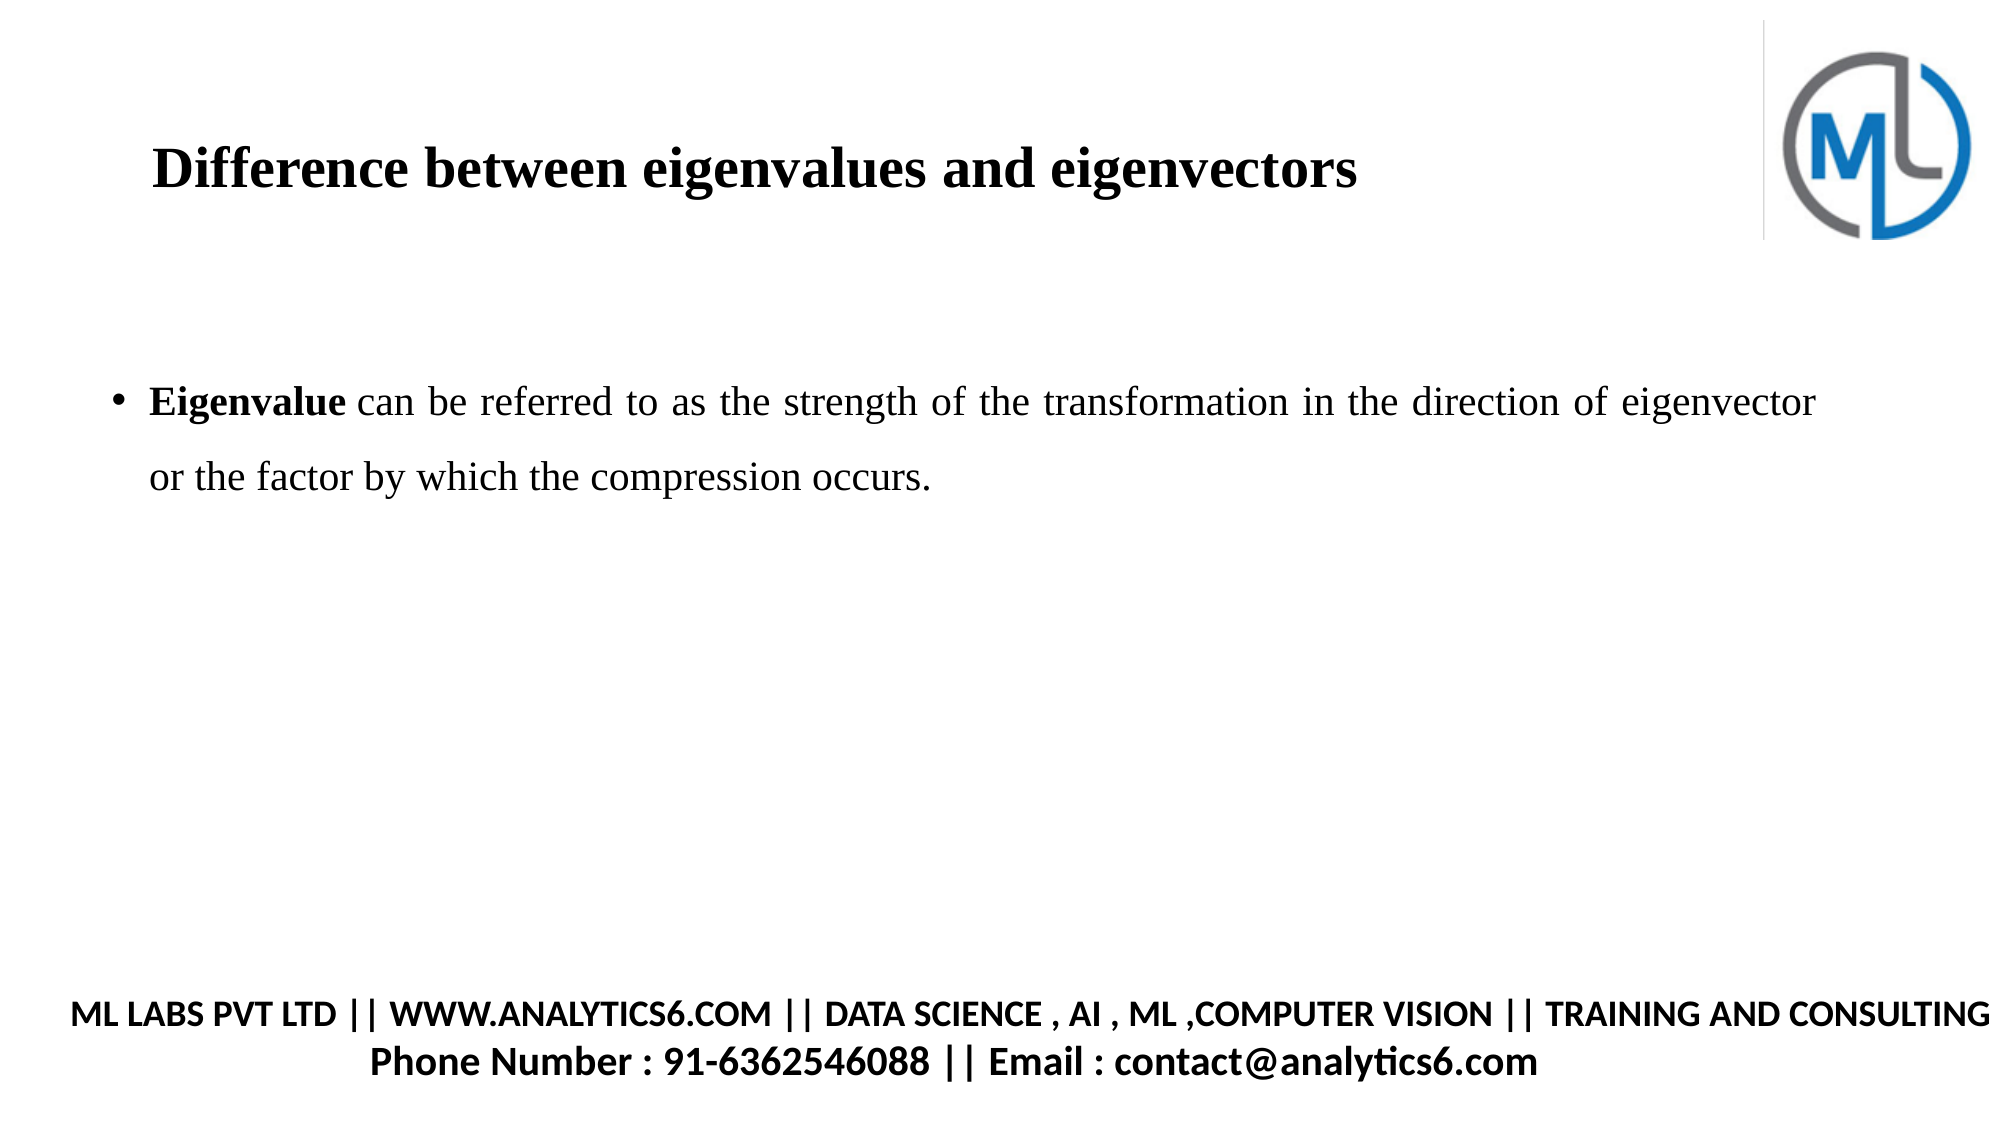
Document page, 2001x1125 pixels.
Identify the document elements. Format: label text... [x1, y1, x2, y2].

title Difference between eigenvalues and eigenvectors [137, 59, 1863, 278]
list Eigenvalue can be referred to as the strength of the transformation in the direction of eigenvector or the factor by which the compression occurs. [111, 243, 1818, 882]
picture [1761, 20, 1981, 240]
text_box ML LABS PVT LTD || WWW.ANALYTICS6.COM || DATA SCIENCE , AI , ML ,COMPUTER VISION || TRAINING AND CONSULTING Phone Number : 91-6362546088 || Email : contact@analytics6.com [55, 981, 2000, 1092]
